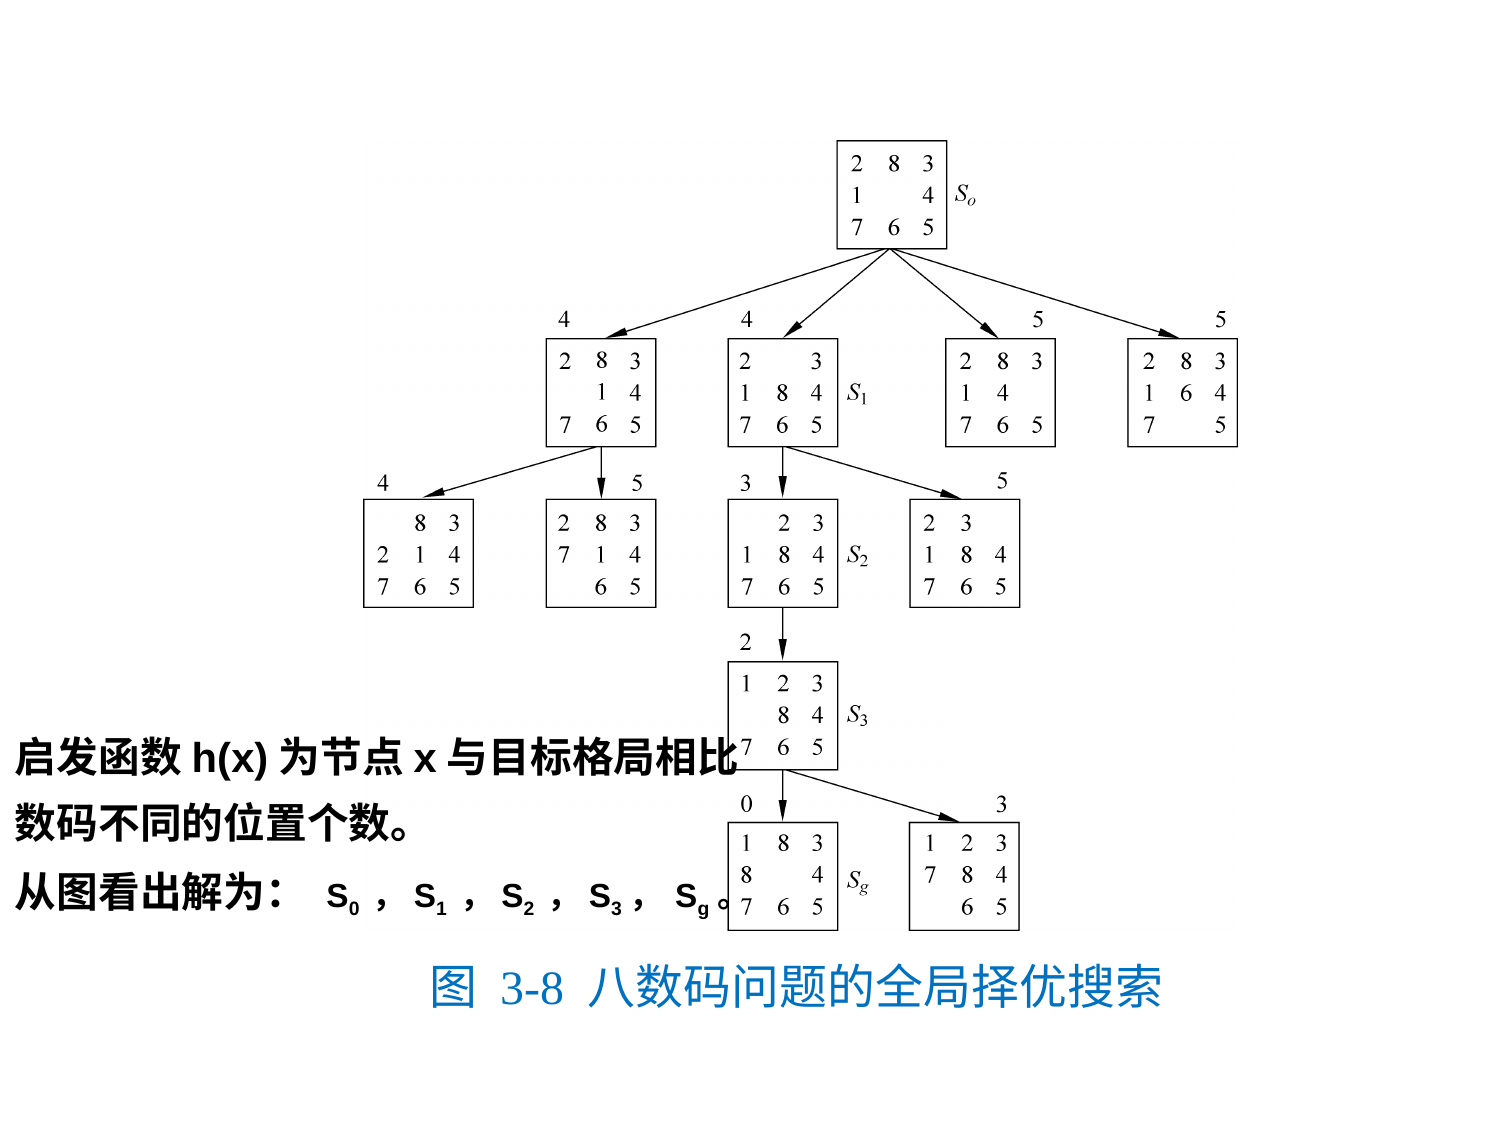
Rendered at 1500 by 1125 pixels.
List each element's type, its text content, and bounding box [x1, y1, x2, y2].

text_box 图 3-8 八数码问题的全局择优搜索 [415, 949, 1190, 1022]
text_box 启发函数h(x)为节点x与目标格局相比 数码不同的位置个数。 从图看出解为： S0 ，S1 ，S2 ，S3， Sg。 [0, 704, 491, 950]
picture [362, 140, 1238, 931]
